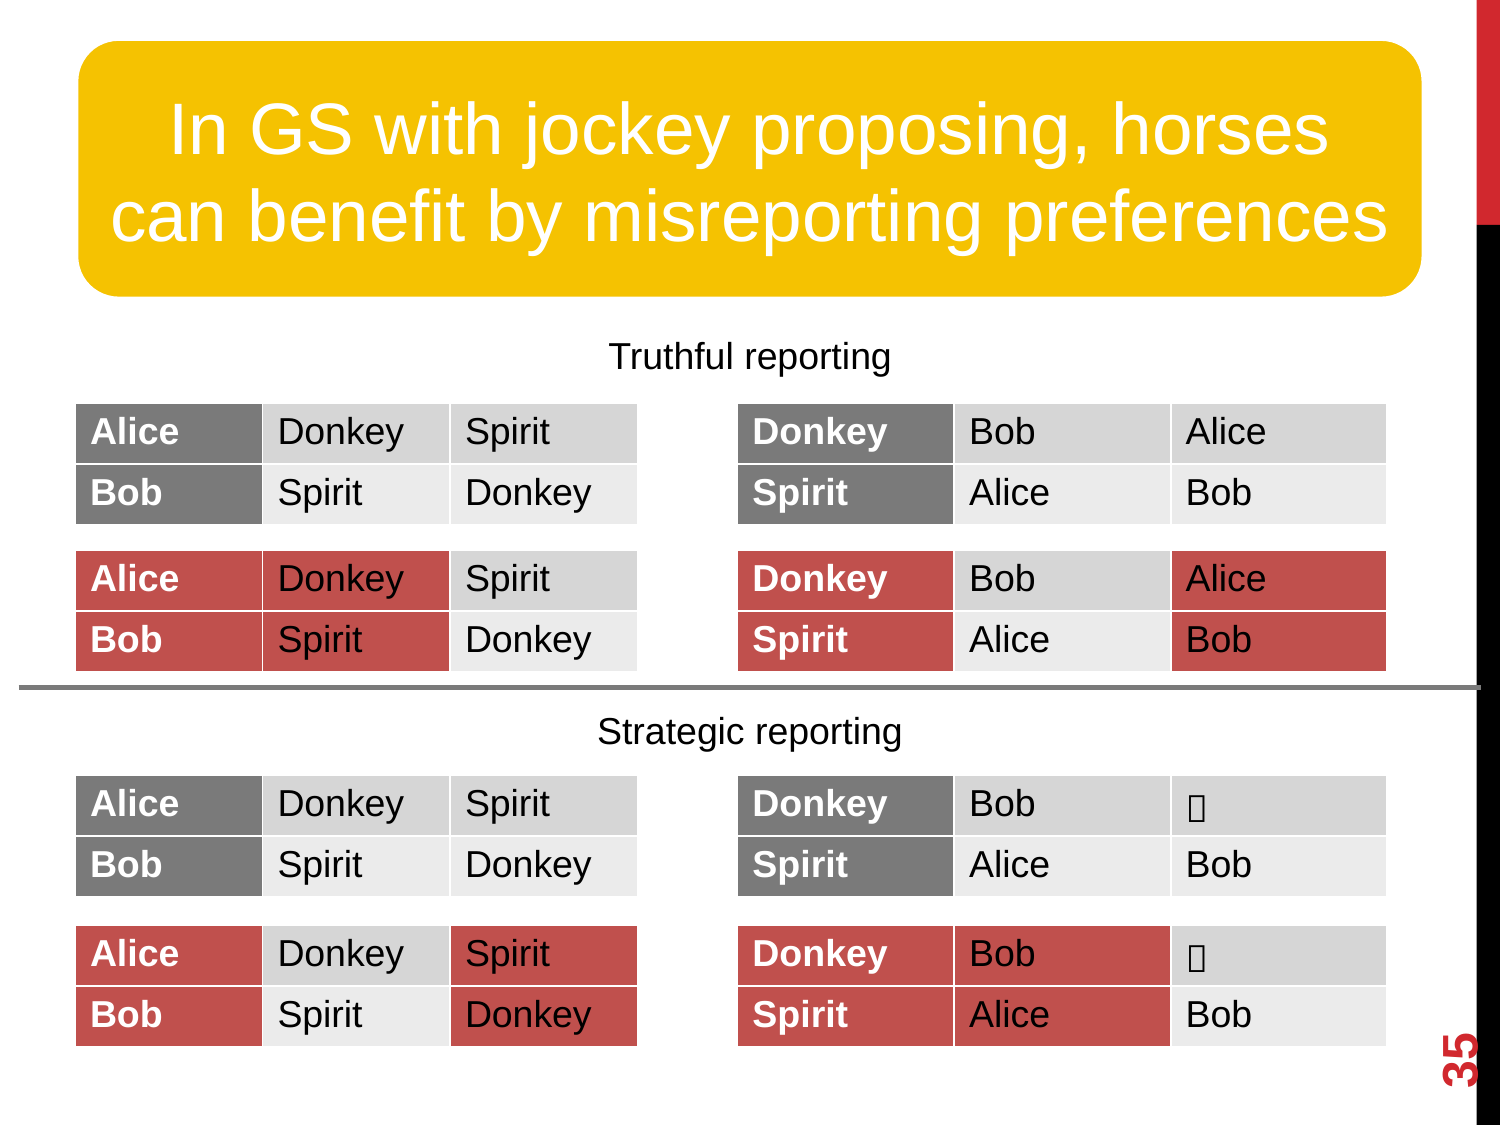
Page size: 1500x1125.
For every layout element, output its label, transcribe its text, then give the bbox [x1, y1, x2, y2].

table_cell Bob [1172, 987, 1386, 1046]
table_cell Bob [1172, 837, 1386, 896]
table_header Donkey [738, 404, 953, 463]
table_cell Spirit [263, 837, 449, 896]
table_header Donkey [738, 926, 953, 985]
table_cell Spirit [263, 612, 449, 671]
table_cell Bob [76, 612, 262, 671]
table_header Alice [1172, 404, 1386, 463]
table_header Spirit [451, 404, 637, 463]
text_box Strategic reporting [425, 699, 1075, 760]
table_header Donkey [263, 551, 449, 610]
table_header Donkey [738, 776, 953, 835]
table_cell Alice [955, 837, 1170, 896]
slide_number 35 [1427, 887, 1488, 1104]
table_header  [1172, 926, 1386, 985]
text_box Truthful reporting [425, 324, 1075, 385]
table_header  [1172, 776, 1386, 835]
table_cell Bob [76, 465, 262, 524]
table_header Alice [76, 404, 262, 463]
table_header Spirit [451, 776, 637, 835]
text_box In GS with jockey proposing, horses can benefit by misreporting preferences [71, 34, 1429, 304]
table_cell Spirit [738, 987, 953, 1046]
table_cell Alice [955, 612, 1170, 671]
table_header Alice [76, 926, 262, 985]
table_header Alice [76, 551, 262, 610]
table_header Donkey [263, 404, 449, 463]
table_cell Donkey [451, 837, 637, 896]
table_cell Bob [76, 837, 262, 896]
table_cell Donkey [451, 612, 637, 671]
table_header Alice [1172, 551, 1386, 610]
table_header Alice [76, 776, 262, 835]
table_cell Spirit [738, 612, 953, 671]
table_cell Bob [1172, 612, 1386, 671]
table_header Spirit [451, 551, 637, 610]
table_header Donkey [263, 776, 449, 835]
table_cell Alice [955, 987, 1170, 1046]
table_header Donkey [738, 551, 953, 610]
table_header Bob [955, 551, 1170, 610]
table_cell Spirit [263, 465, 449, 524]
table_header Bob [955, 926, 1170, 985]
table_cell Spirit [738, 465, 953, 524]
table_header Donkey [263, 926, 449, 985]
table_cell Donkey [451, 465, 637, 524]
table_header Spirit [451, 926, 637, 985]
table_header Bob [955, 776, 1170, 835]
table_cell Alice [955, 465, 1170, 524]
table_cell Bob [76, 987, 262, 1046]
table_header Bob [955, 404, 1170, 463]
table_cell Spirit [263, 987, 449, 1046]
table_cell Donkey [451, 987, 637, 1046]
table_cell Bob [1172, 465, 1386, 524]
table_cell Spirit [738, 837, 953, 896]
